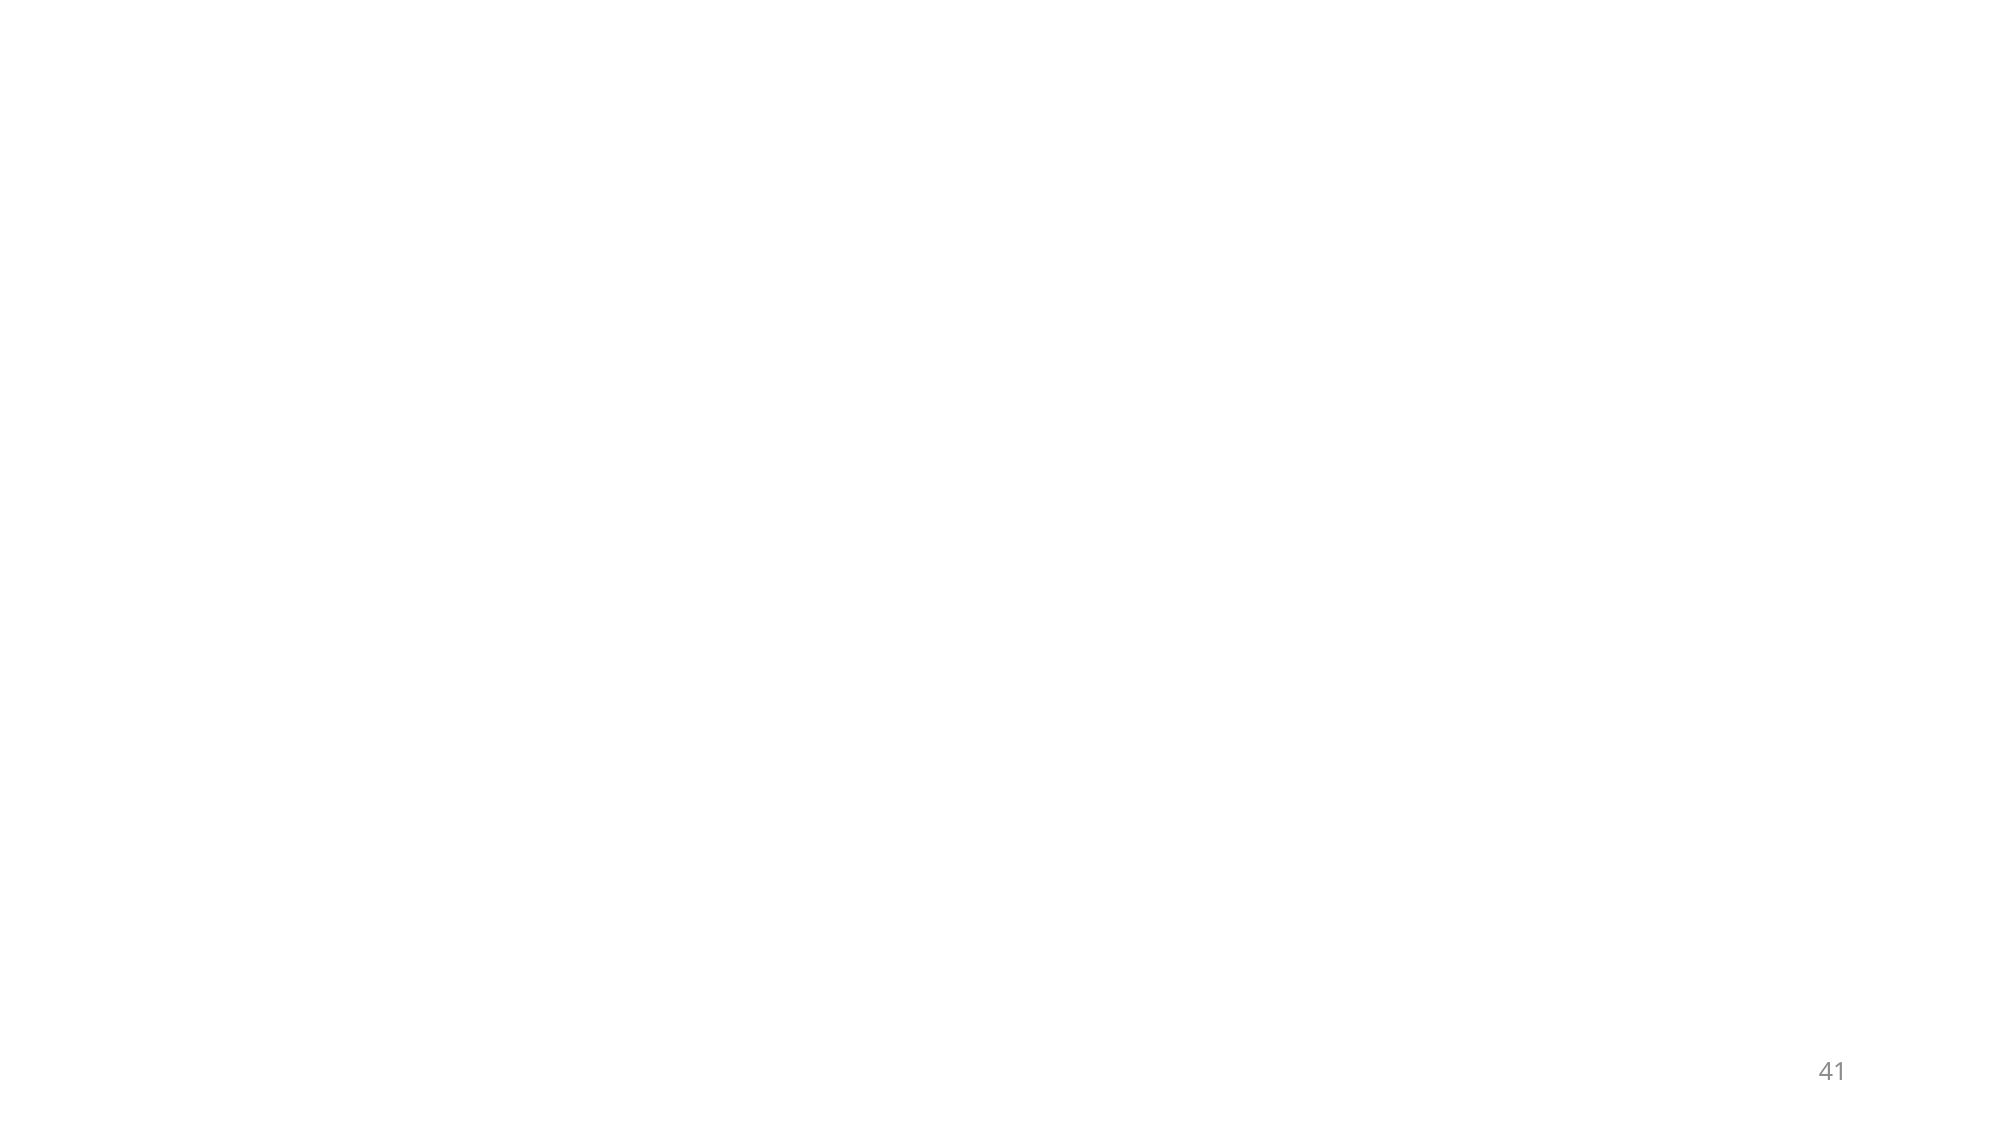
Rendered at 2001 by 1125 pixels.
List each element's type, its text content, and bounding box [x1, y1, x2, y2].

slide_number 41 [1412, 1042, 1863, 1103]
